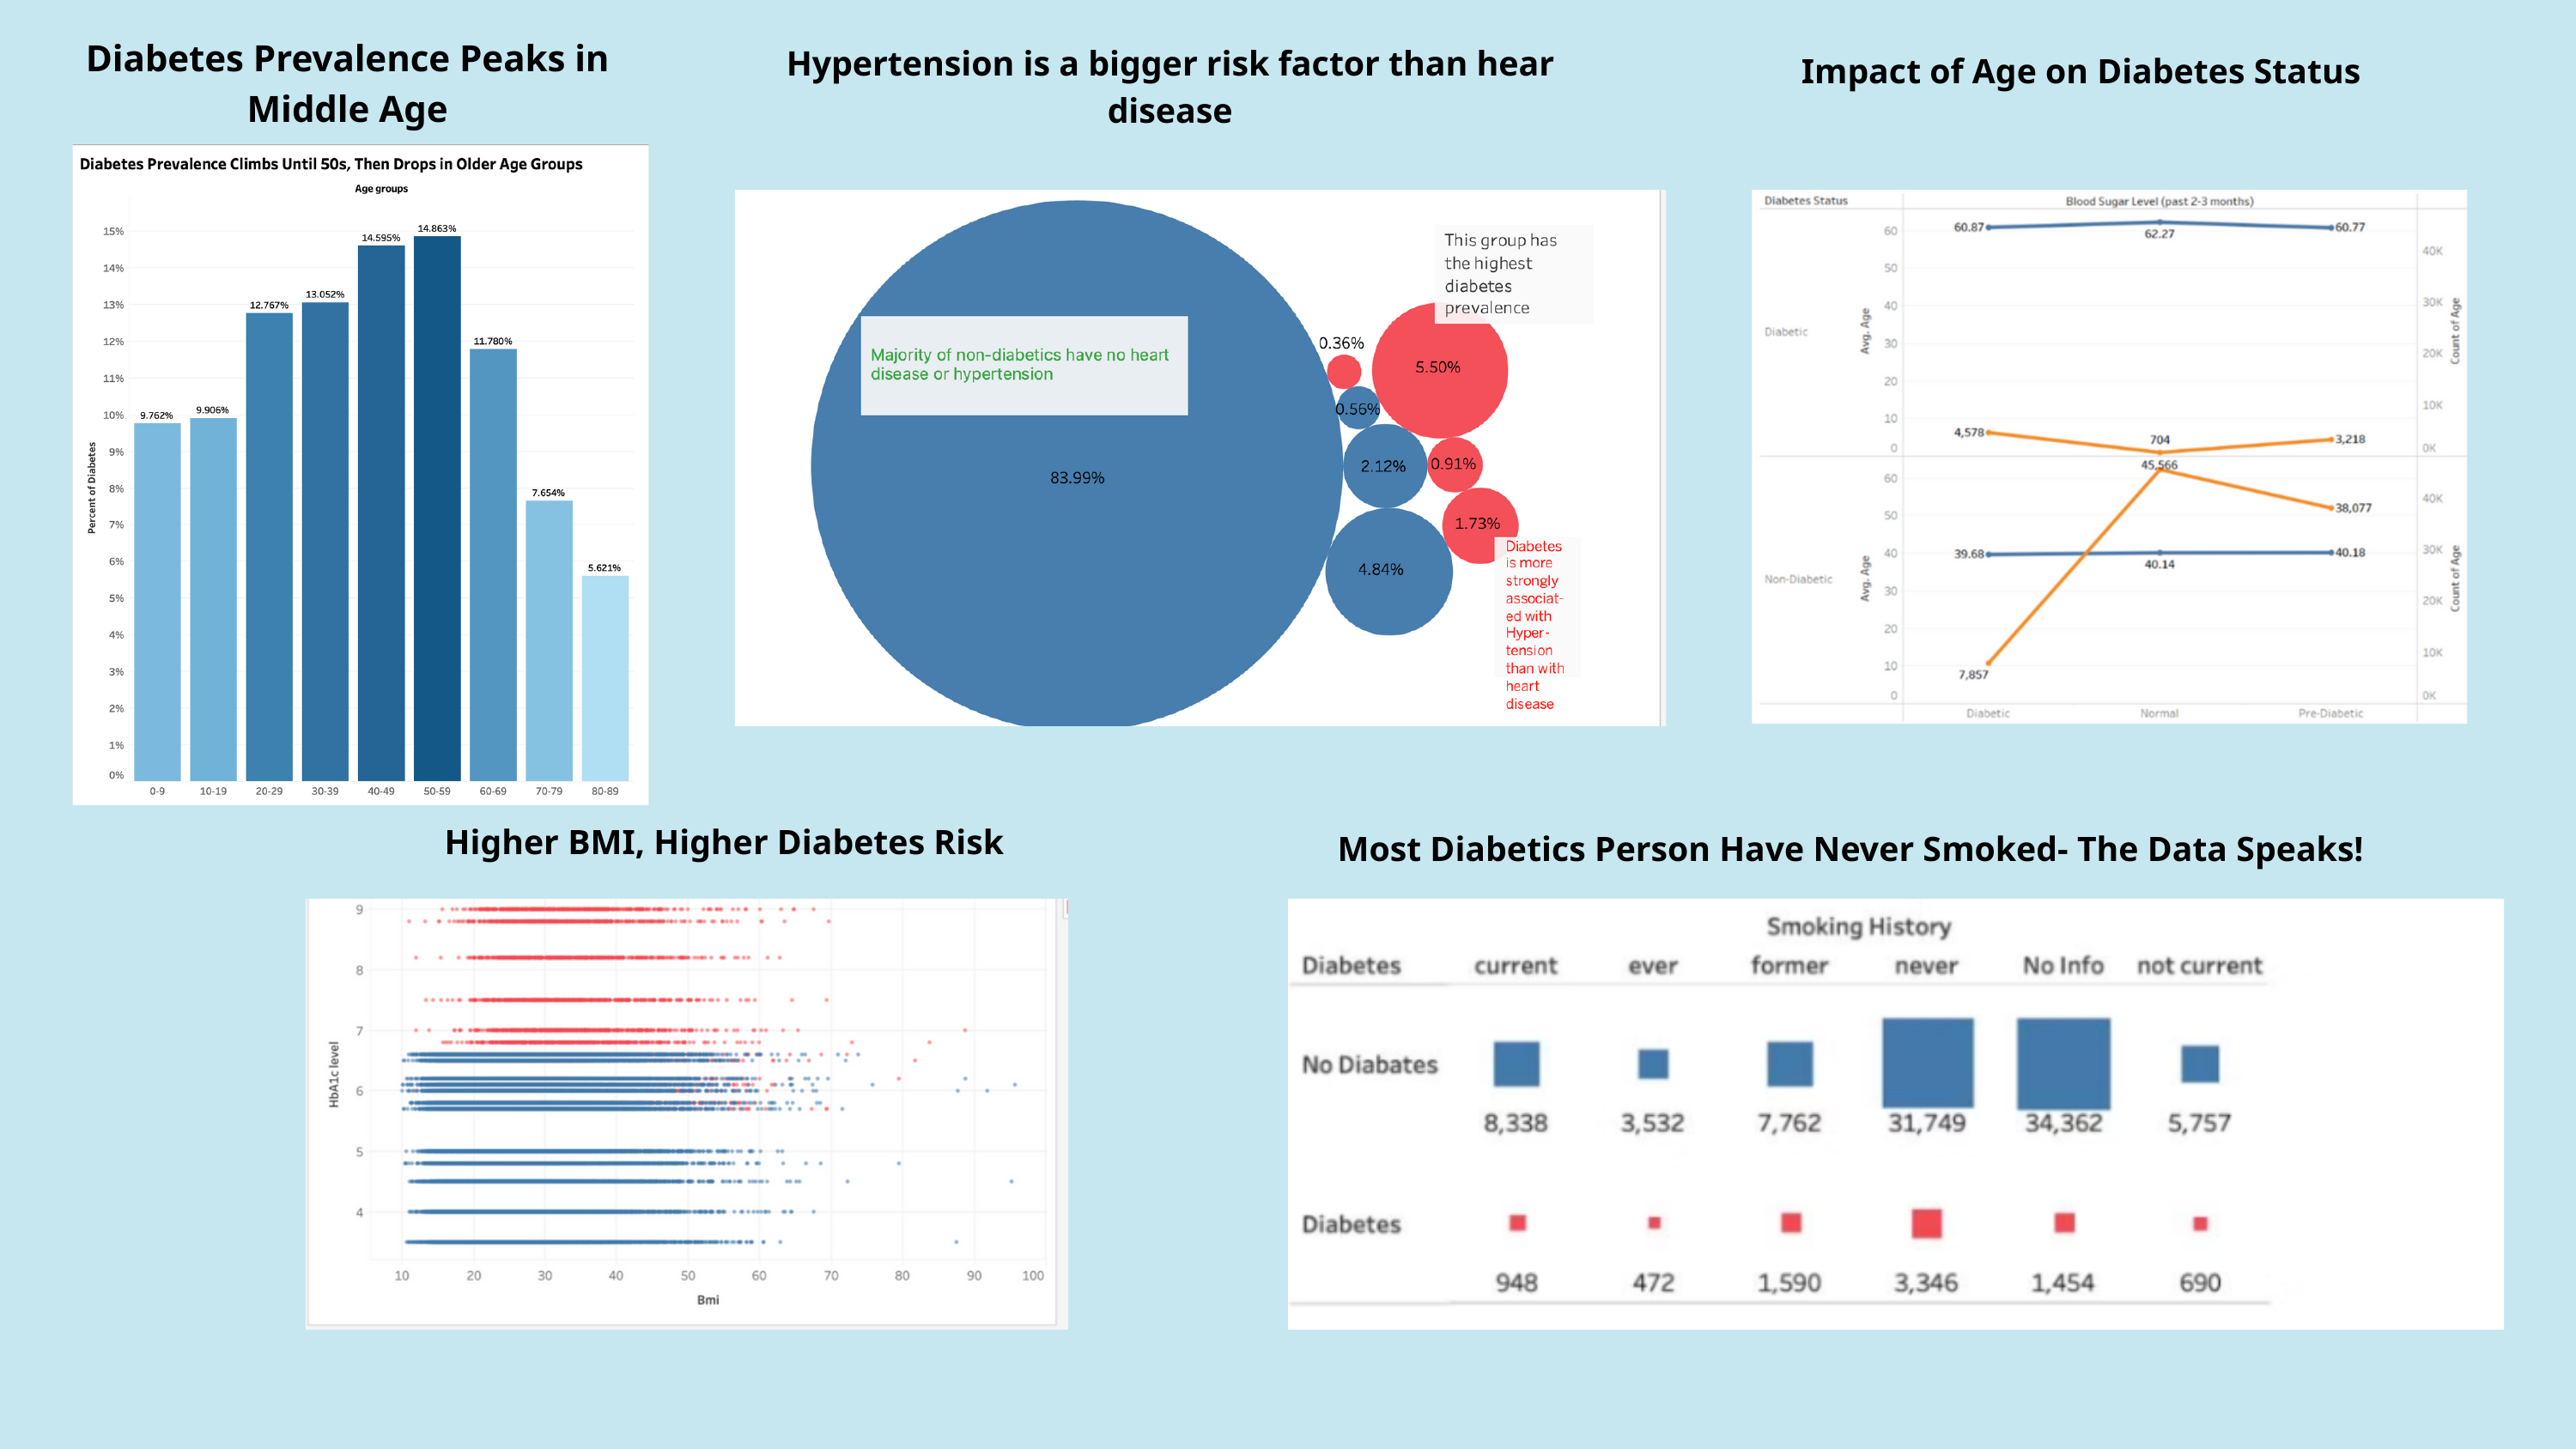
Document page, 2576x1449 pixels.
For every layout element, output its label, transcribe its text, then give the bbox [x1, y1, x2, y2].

text_box [1752, 190, 2471, 726]
text_box [1287, 899, 2505, 1330]
text_box [734, 190, 1667, 726]
text_box Hypertension is a bigger risk factor than hear disease [755, 35, 1585, 130]
text_box Diabetes Prevalence Peaks in Middle Age [23, 28, 671, 130]
text_box Higher BMI, Higher Diabetes Risk [161, 814, 1288, 862]
text_box [301, 899, 1069, 1330]
text_box [72, 144, 649, 805]
text_box Most Diabetics Person Have Never Smoked- The Data Speaks! [1288, 821, 2415, 869]
text_box Impact of Age on Diabetes Status [1704, 43, 2469, 91]
